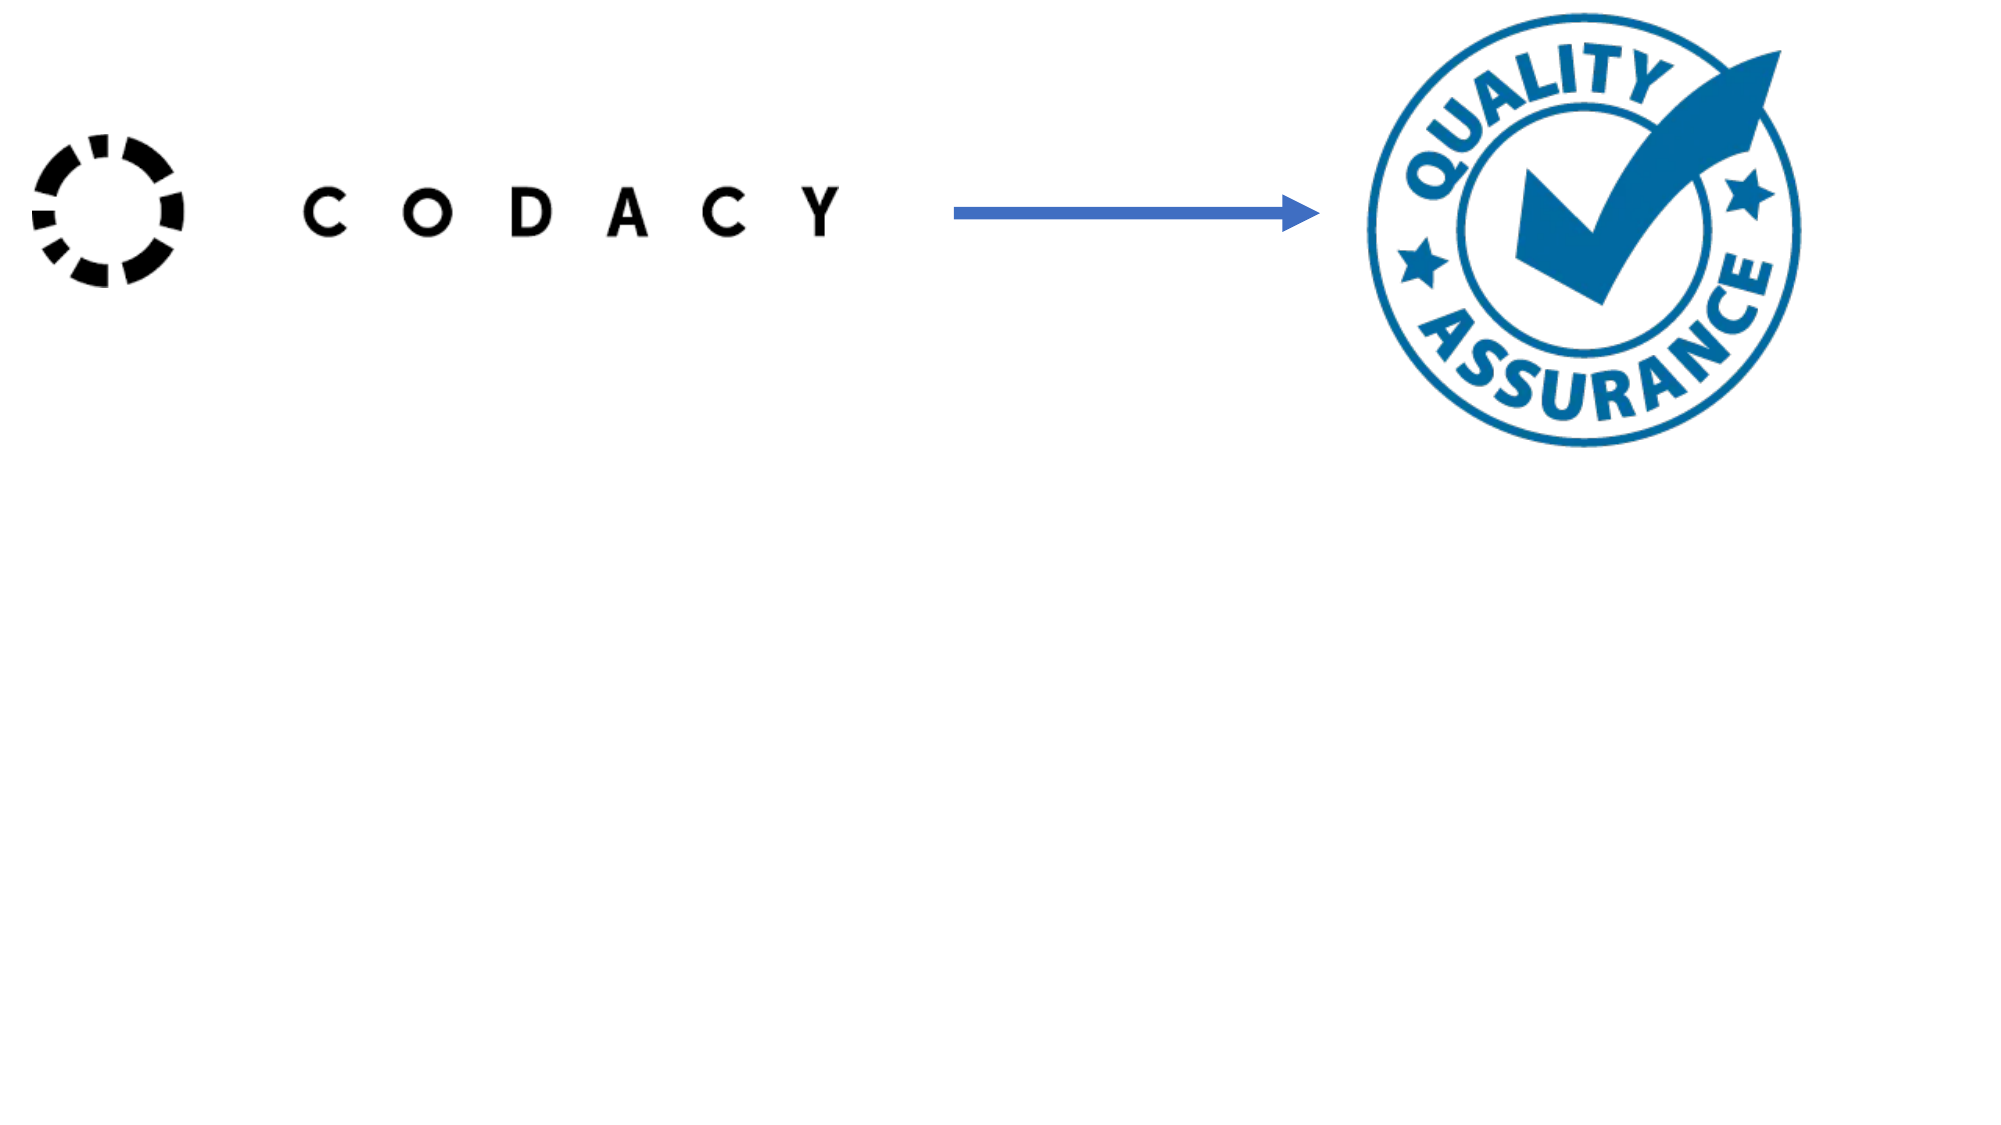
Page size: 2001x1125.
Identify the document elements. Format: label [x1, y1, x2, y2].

text_box [953, 206, 1320, 220]
picture [32, 134, 840, 289]
picture [1349, 0, 1819, 466]
